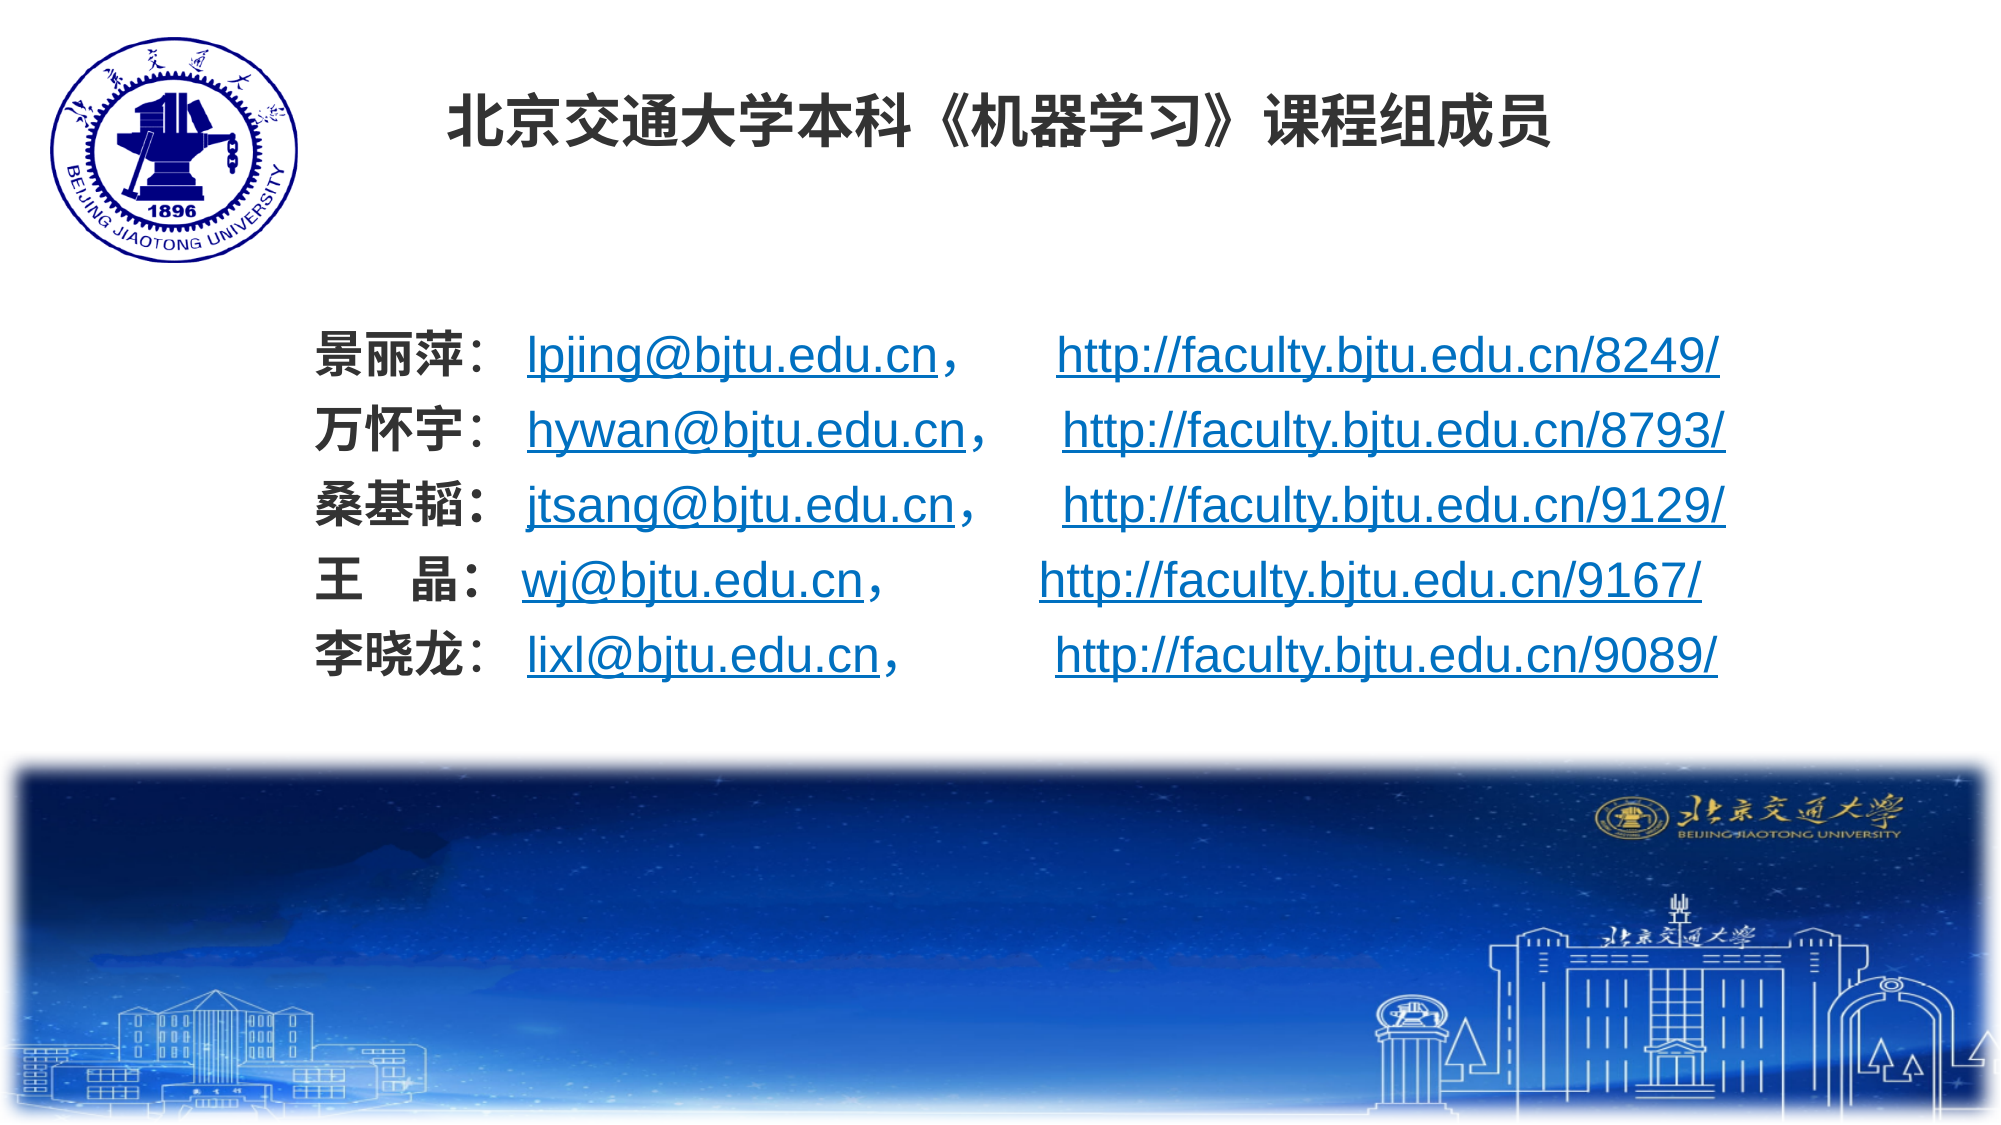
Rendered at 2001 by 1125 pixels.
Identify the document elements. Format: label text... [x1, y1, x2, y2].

text_box 景丽萍：lpjing@bjtu.edu.cn， http://faculty.bjtu.edu.cn/8249/ 万怀宇：hywan@bjtu.edu.cn， http://faculty.bjtu.edu.cn/8793/ 桑基韬：jtsang@bjtu.edu.cn， http://faculty.bjtu.edu.cn/9129/ 王 晶：wj@bjtu.edu.cn， http://faculty.bjtu.edu.cn/9167/ 李晓龙：lixl@bjtu.edu.cn， http://faculty.bjtu.edu.cn/9089/ [300, 299, 2000, 690]
picture [50, 37, 298, 263]
text_box 北京交通大学本科《机器学习》课程组成员 [337, 77, 1663, 162]
picture [28, 780, 1973, 1096]
